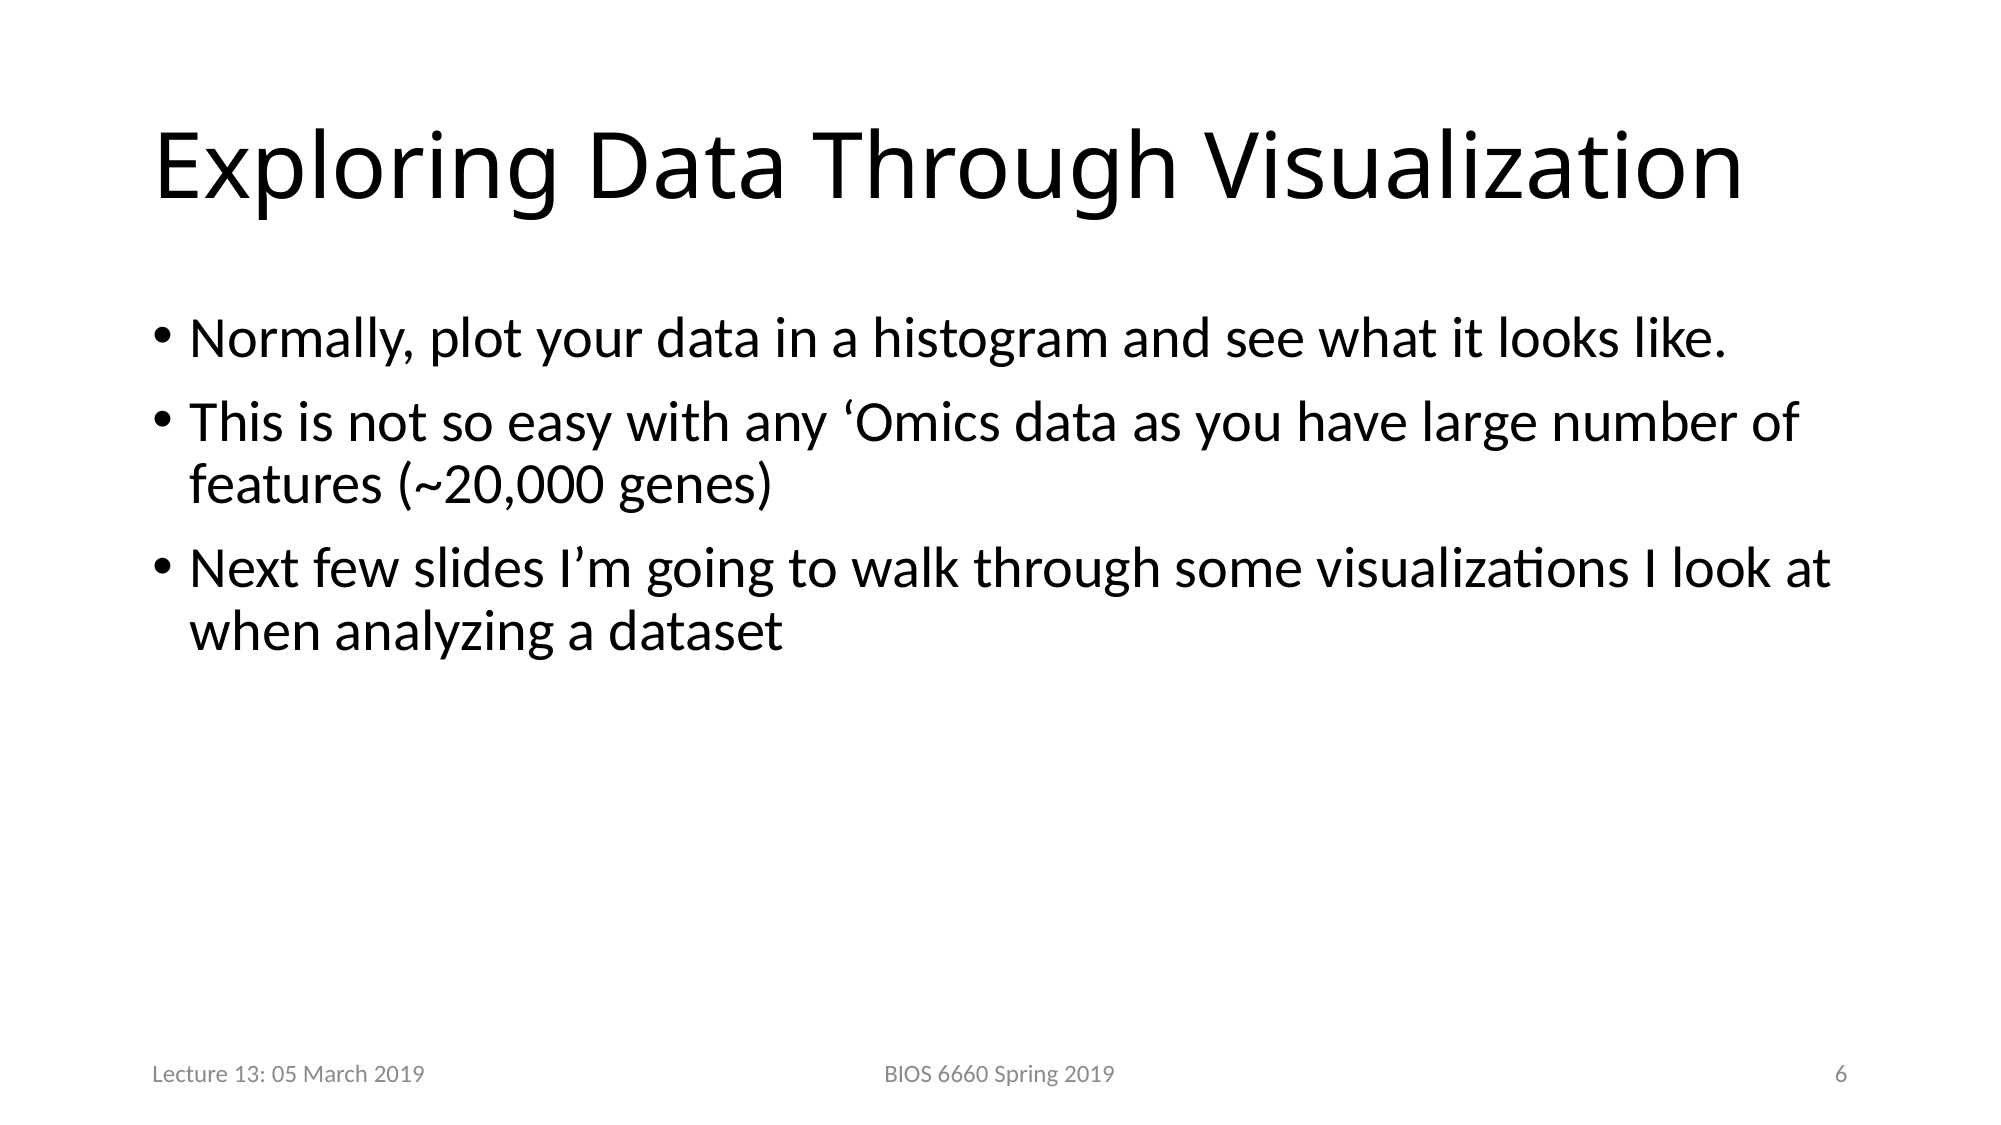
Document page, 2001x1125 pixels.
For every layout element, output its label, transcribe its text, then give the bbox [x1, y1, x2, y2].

slide_number 6 [1412, 1042, 1863, 1103]
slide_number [137, 1042, 588, 1103]
footer BIOS 6660 Spring 2019 [662, 1042, 1338, 1103]
title Exploring Data Through Visualization [137, 59, 1863, 278]
list Normally, plot your data in a histogram and see what it looks like. This is not so easy with any ‘Omics data as you have large number of features (~20,000 genes) Next few slides I’m going to walk through some visualizations I look at when analyzing a dataset [137, 299, 1863, 1014]
